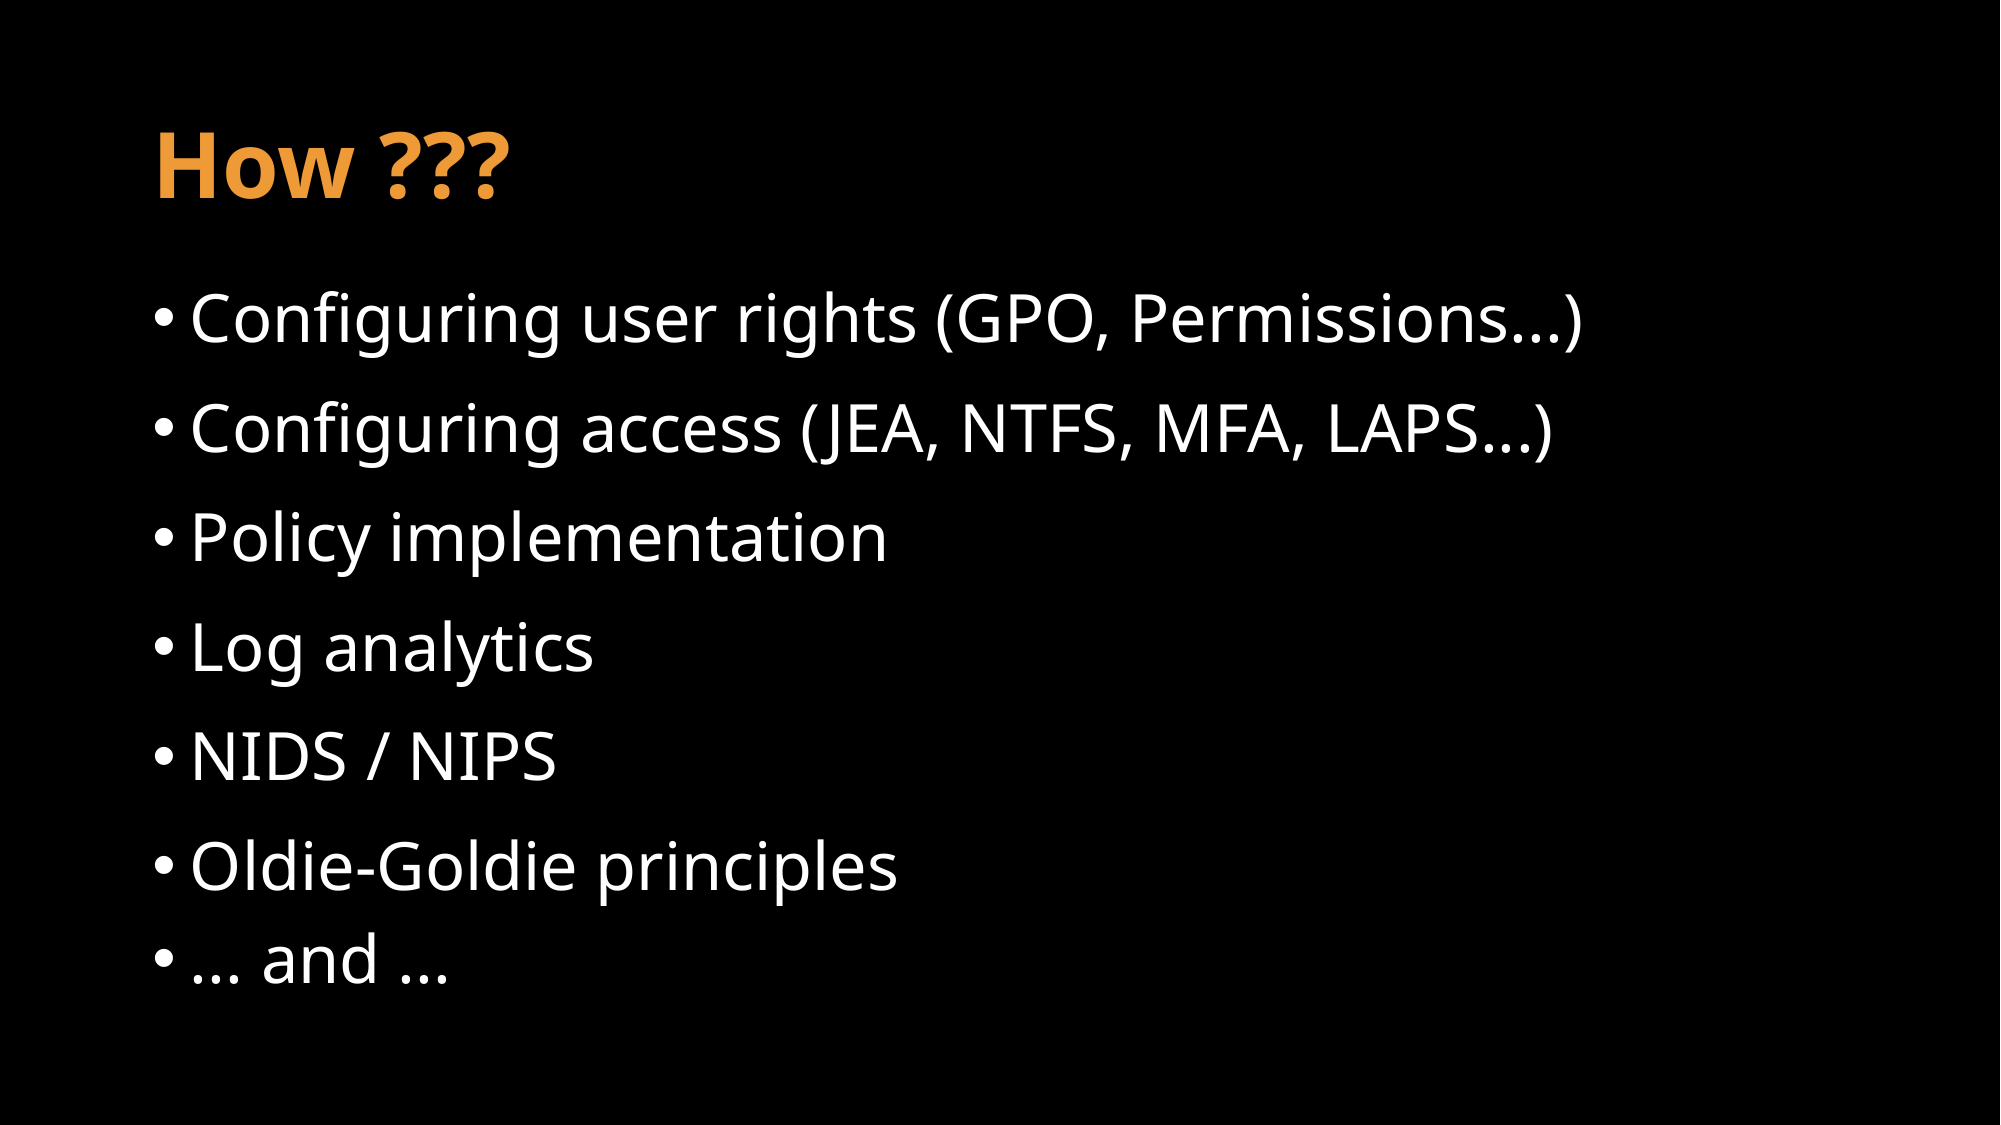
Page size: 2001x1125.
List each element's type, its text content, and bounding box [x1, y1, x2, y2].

list Configuring user rights (GPO, Permissions...) Configuring access (JEA, NTFS, MFA, LAPS...) Policy implementation Log analytics NIDS / NIPS Oldie-Goldie principles ... and ... [137, 277, 1863, 1066]
title How ??? [137, 59, 1863, 277]
